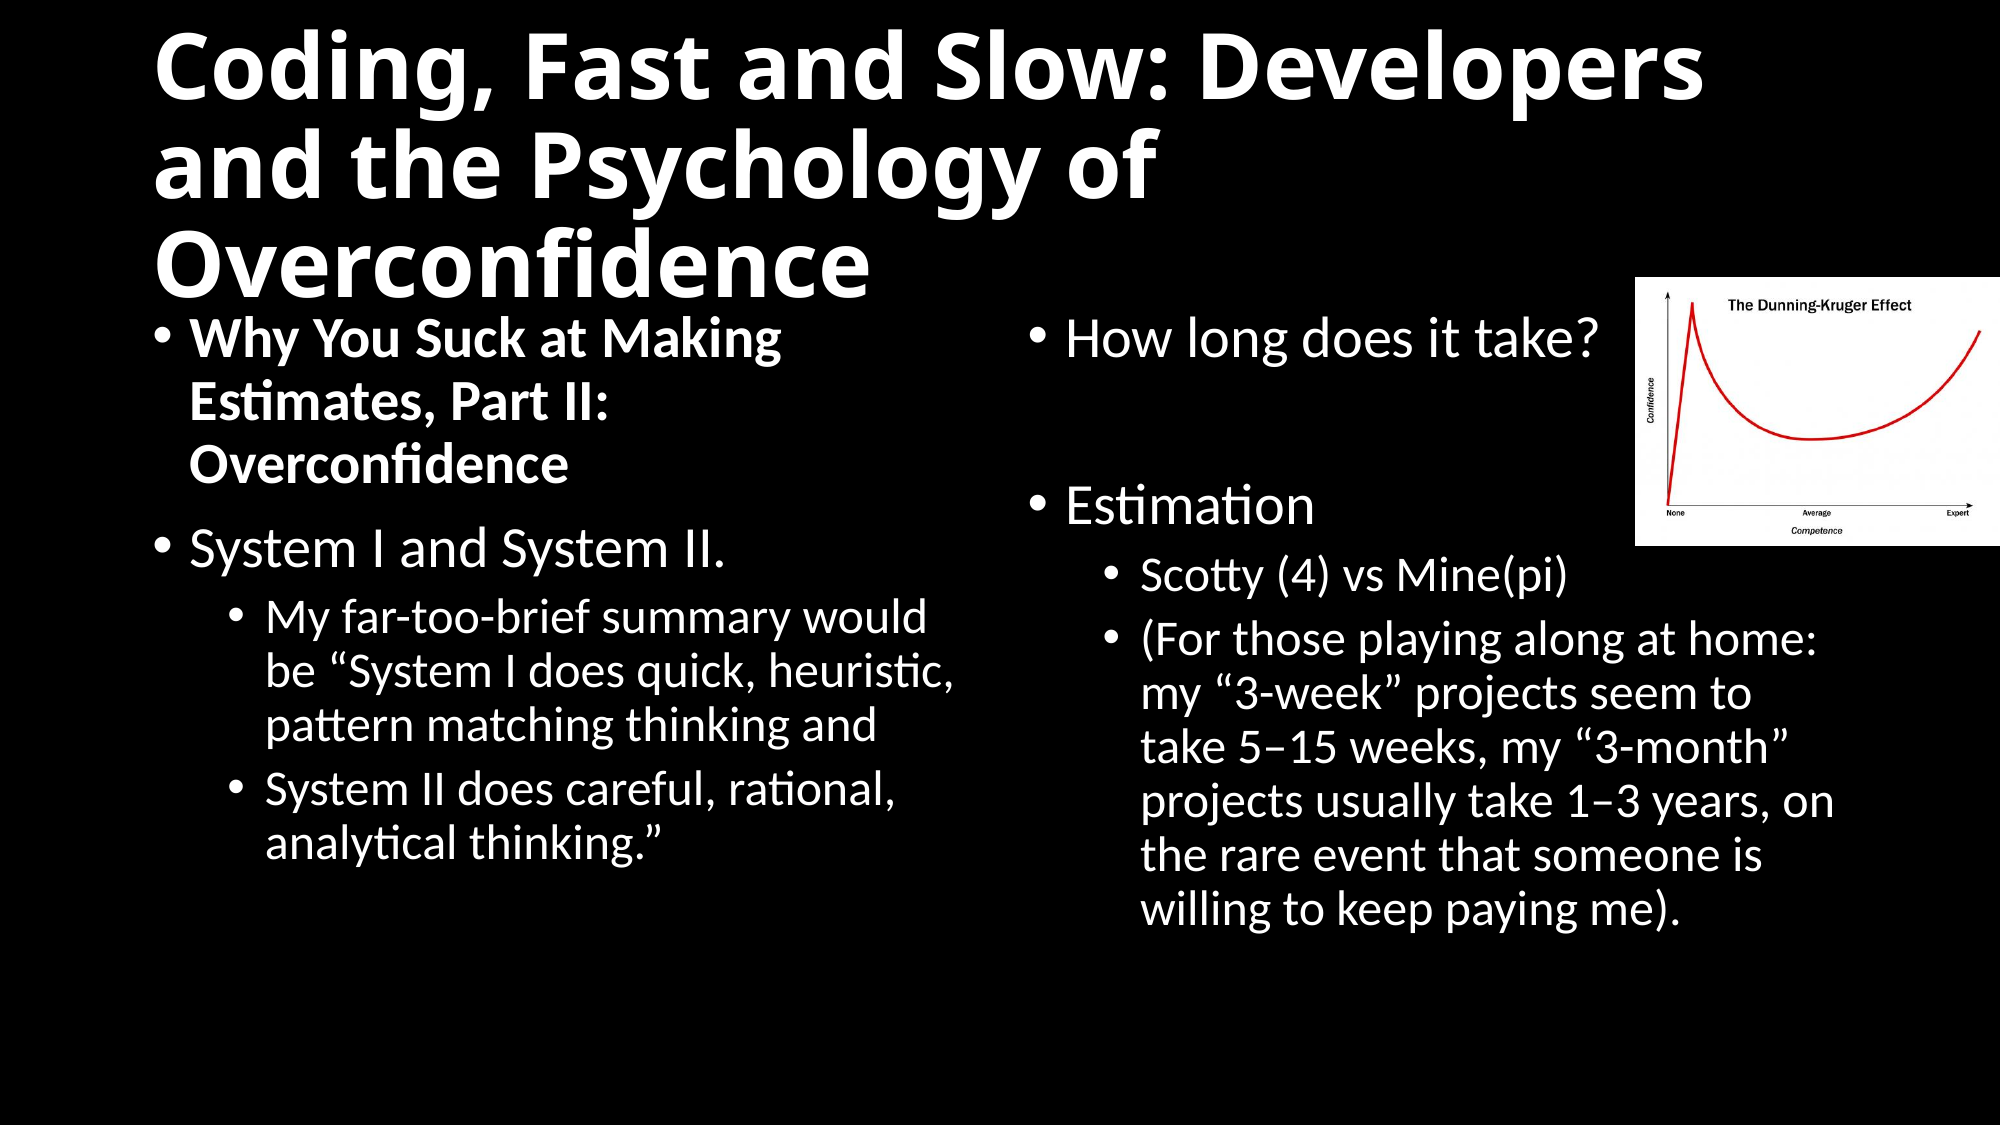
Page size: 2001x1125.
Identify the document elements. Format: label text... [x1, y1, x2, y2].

title Coding, Fast and Slow: Developers and the Psychology of Overconfidence [137, 59, 1863, 278]
picture [1635, 277, 2000, 546]
list How long does it take? Estimation Scotty (4) vs Mine(pi) (For those playing along at home: my “3-week” projects seem to take 5–15 weeks, my “3-month” projects usually take 1–3 years, on the rare event that someone is willing to keep paying me). [1012, 299, 1863, 1014]
list Why You Suck at Making Estimates, Part II: Overconfidence System I and System II. My far-too-brief summary would be “System I does quick, heuristic, pattern matching thinking and System II does careful, rational, analytical thinking.” [137, 299, 988, 1014]
